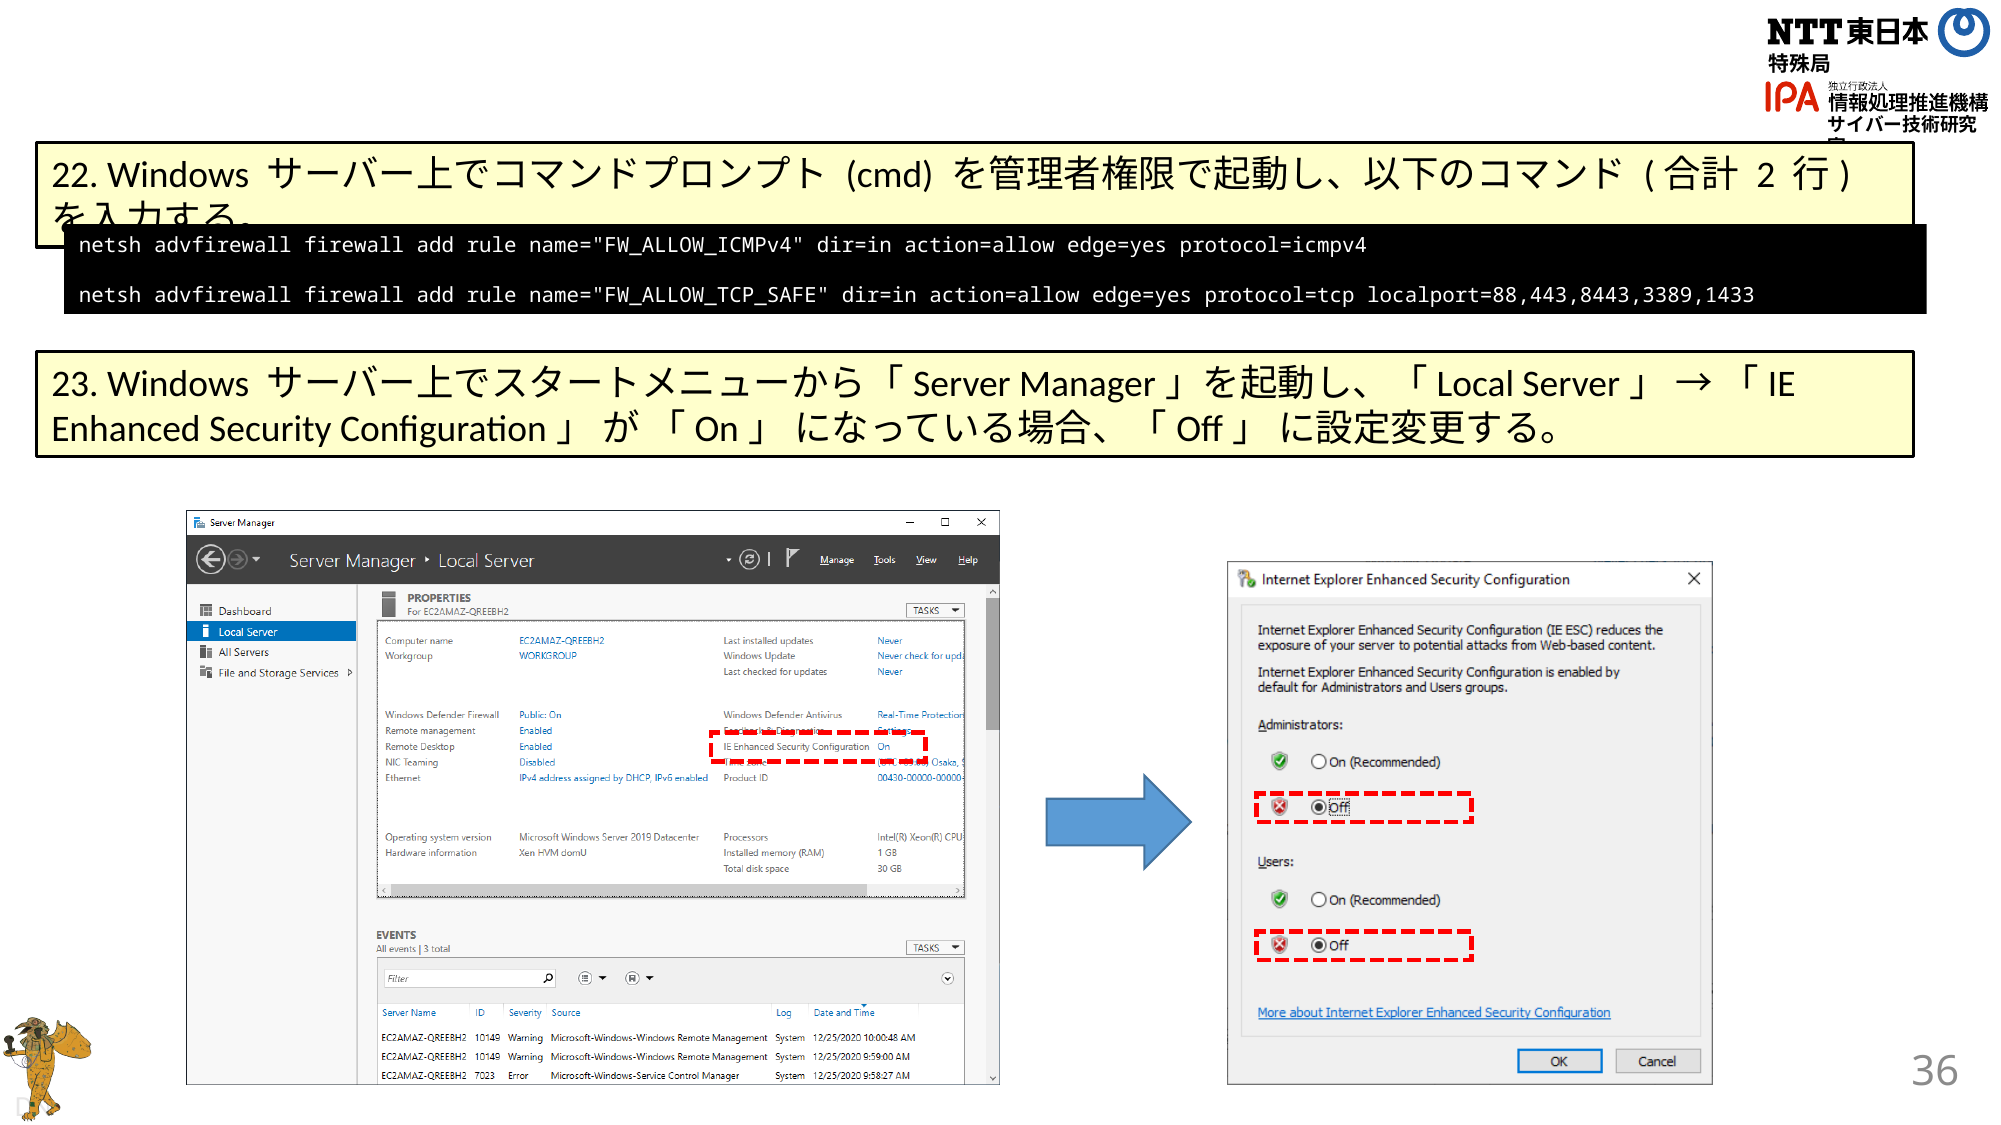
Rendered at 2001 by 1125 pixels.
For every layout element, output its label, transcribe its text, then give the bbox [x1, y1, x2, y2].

text_box 22. Windows サーバー上でコマンドプロンプト (cmd) を管理者権限で起動し、以下のコマンド (合計 2 行) を入力する。 [36, 142, 1914, 248]
text_box [1045, 773, 1193, 872]
text_box 23. Windows サーバー上でスタートメニューから「Server Manager」を起動し、「Local Server」 → 「IE Enhanced Security Configuration」 が 「On」 になっている場合、「Off」 に設定変更する。 [36, 351, 1914, 457]
text_box netsh advfirewall firewall add rule name="FW_ALLOW_ICMPv4" dir=in action=allow edge=yes protocol=icmpv4 netsh advfirewall firewall add rule name="FW_ALLOW_TCP_SAFE" dir=in action=allow edge=yes protocol=tcp localport=88,443,8443,3389,1433 [64, 224, 1927, 314]
picture [1227, 561, 1713, 1085]
picture [186, 510, 1000, 1085]
slide_number 36 [1412, 1042, 1975, 1103]
